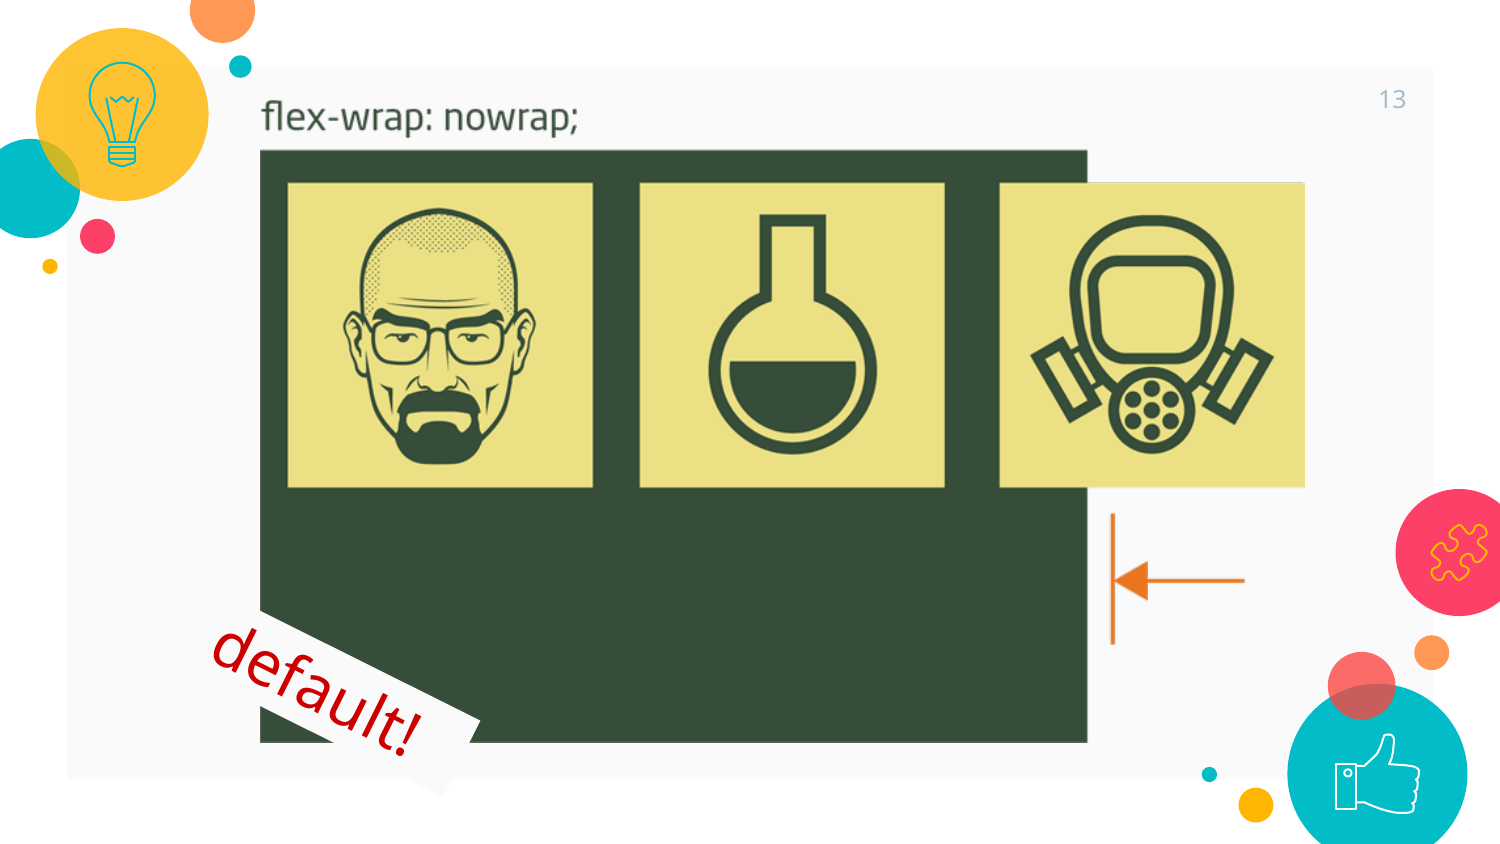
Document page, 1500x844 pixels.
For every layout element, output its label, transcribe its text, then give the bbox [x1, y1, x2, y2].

text_box default! [151, 547, 483, 841]
picture [260, 99, 1305, 743]
slide_number ‹#› [1331, 68, 1422, 134]
